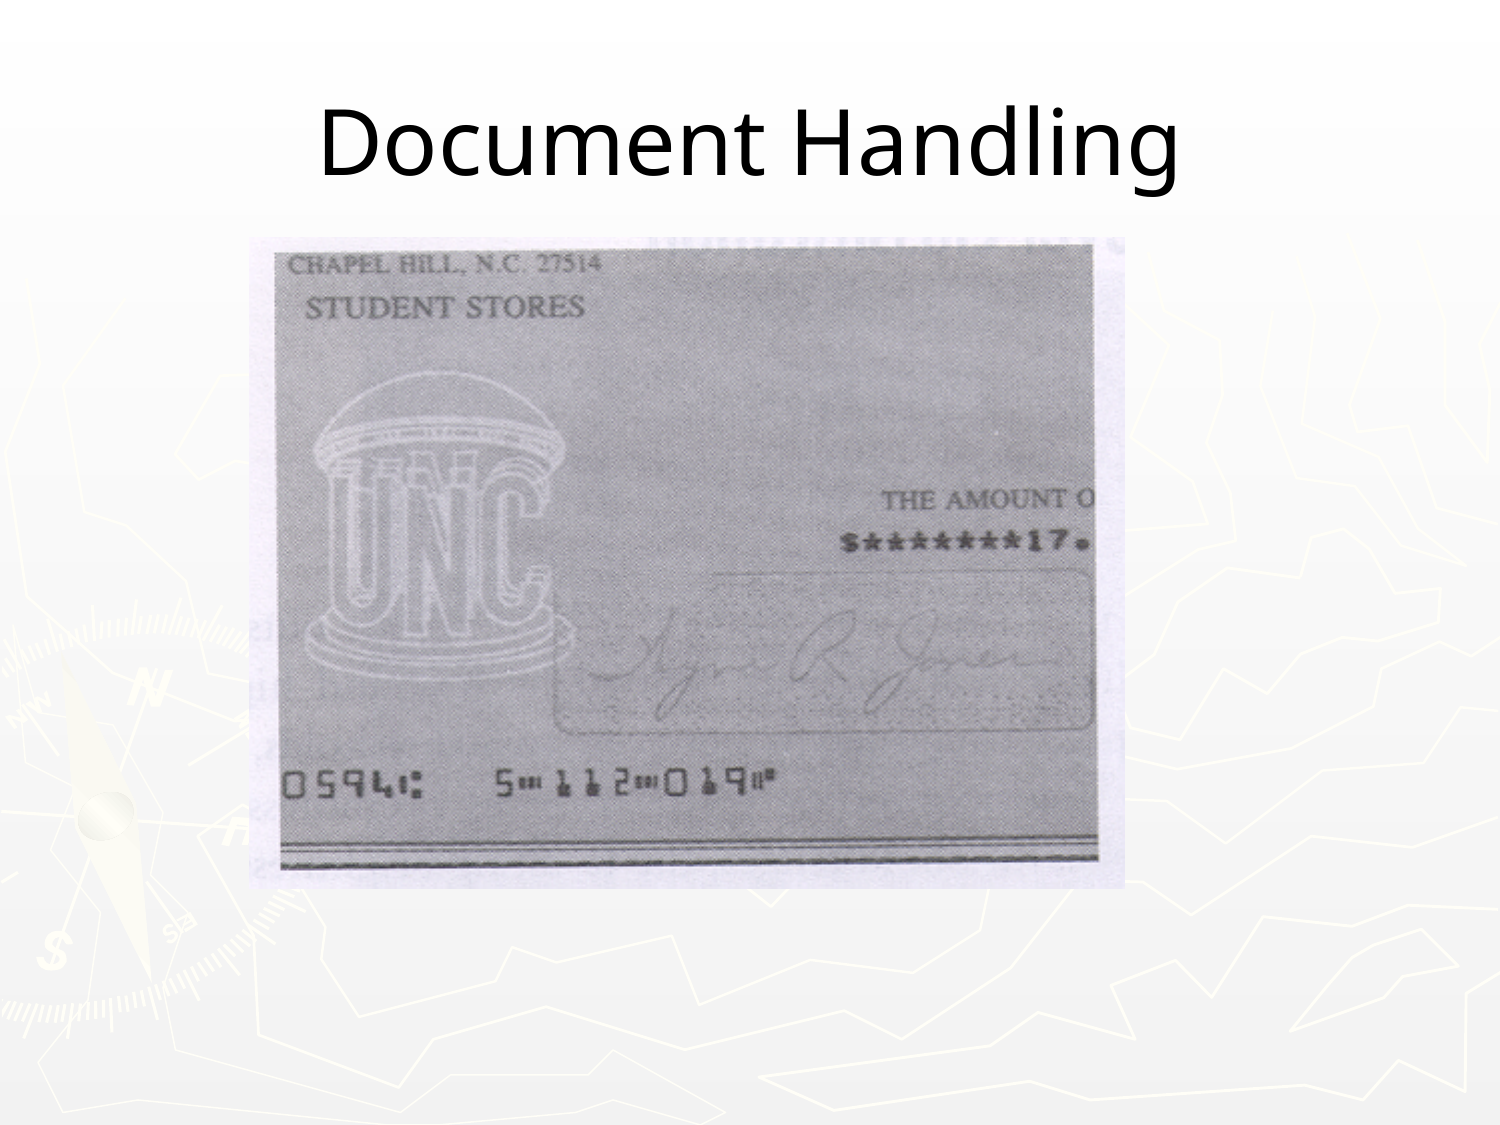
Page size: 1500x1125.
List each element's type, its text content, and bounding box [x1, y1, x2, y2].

title Document Handling [74, 45, 1426, 233]
picture [249, 237, 1126, 889]
